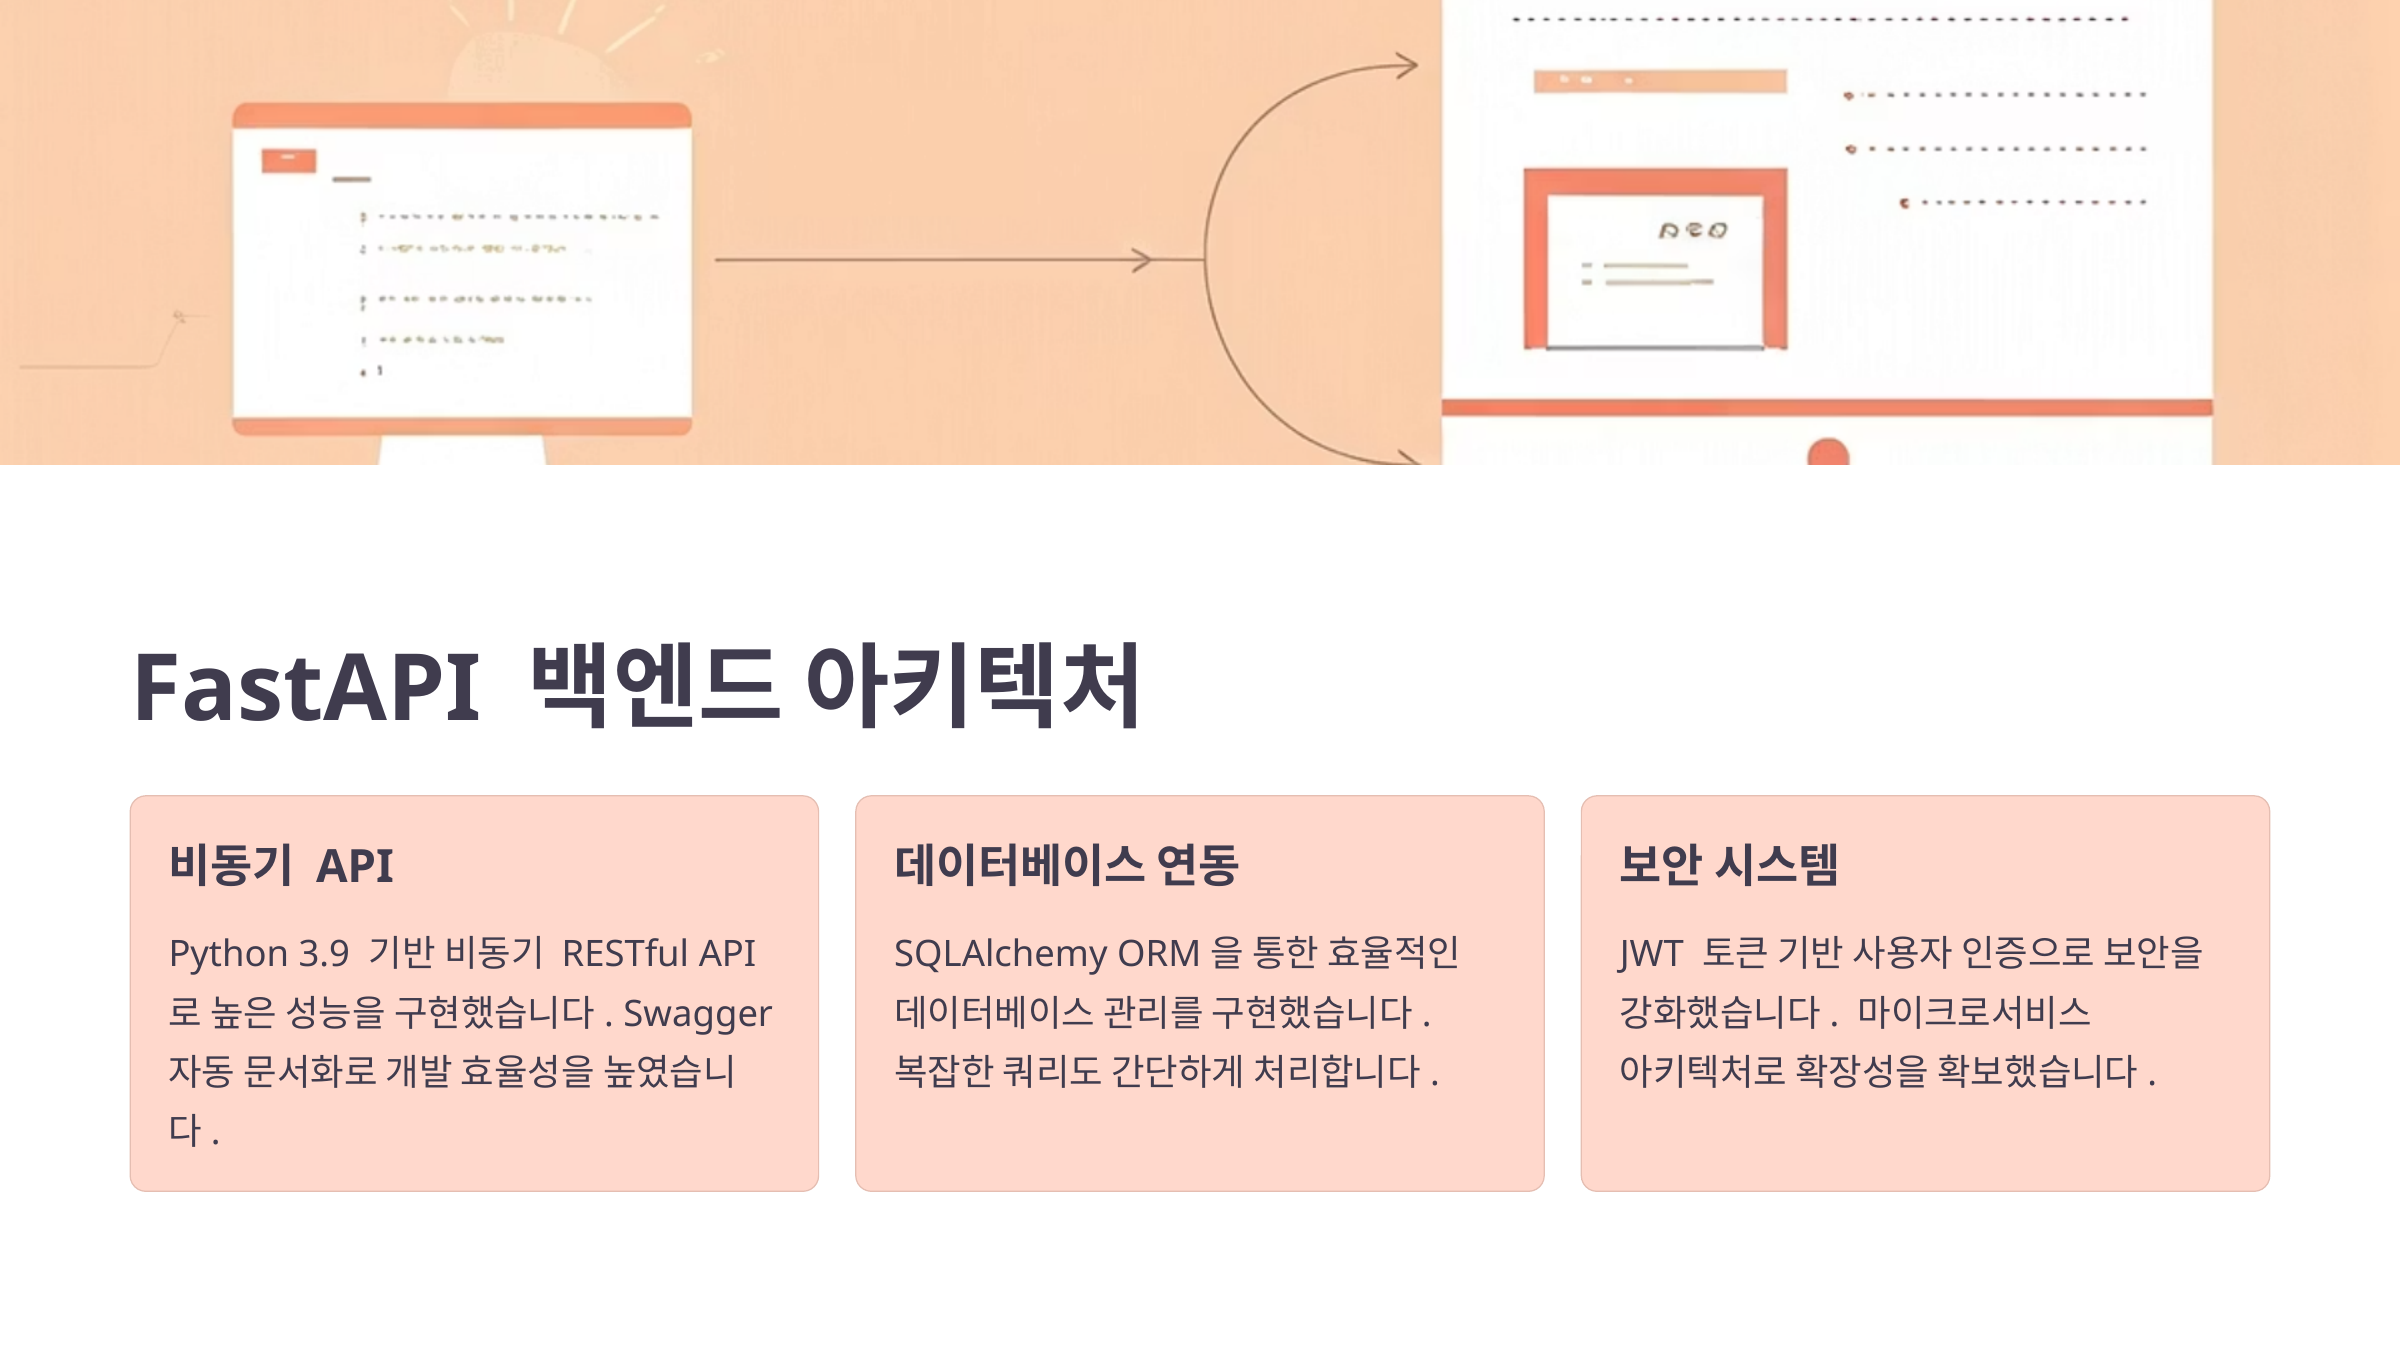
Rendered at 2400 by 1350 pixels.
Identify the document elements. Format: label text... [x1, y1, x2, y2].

text_box [855, 795, 1545, 1192]
text_box FastAPI 백엔드 아키텍처 [130, 623, 1131, 740]
text_box 비동기 API [168, 834, 634, 893]
text_box [130, 795, 819, 1192]
text_box Python 3.9 기반 비동기 RESTful API로 높은 성능을 구현했습니다. Swagger 자동 문서화로 개발 효율성을 높였습니다. [168, 914, 781, 1153]
picture [0, 0, 2400, 466]
text_box 보안 시스템 [1619, 834, 2085, 893]
text_box SQLAlchemy ORM을 통한 효율적인 데이터베이스 관리를 구현했습니다. 복잡한 쿼리도 간단하게 처리합니다. [894, 914, 1506, 1094]
text_box JWT 토큰 기반 사용자 인증으로 보안을 강화했습니다. 마이크로서비스 아키텍처로 확장성을 확보했습니다. [1619, 914, 2232, 1094]
text_box 데이터베이스 연동 [894, 834, 1360, 893]
text_box [1581, 795, 2270, 1192]
